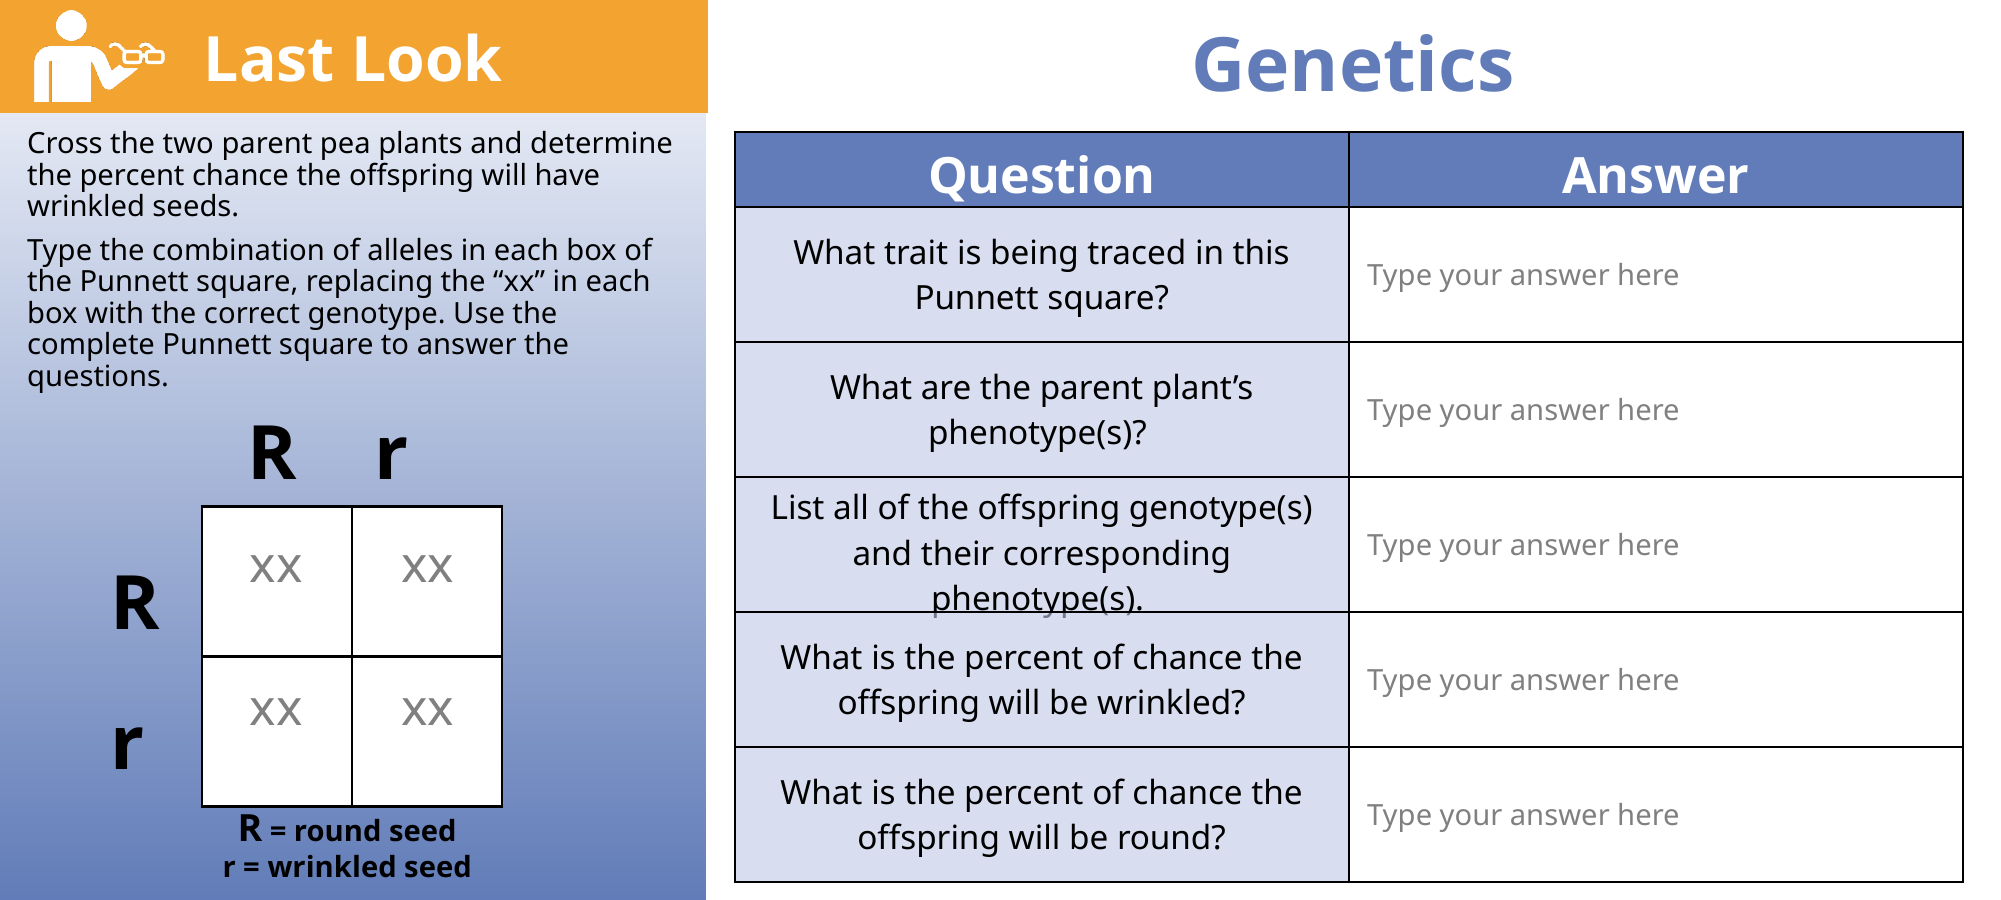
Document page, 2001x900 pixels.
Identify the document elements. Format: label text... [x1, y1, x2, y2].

table_header Type your answer here [1352, 207, 1966, 342]
text_box xx [205, 525, 348, 601]
table_cell Type your answer here [1352, 612, 1966, 747]
picture [6, 10, 174, 102]
table_cell Type your answer here [1352, 477, 1966, 612]
text_box xx [356, 667, 498, 743]
table_cell Type your answer here [1352, 747, 1966, 882]
table_cell Type your answer here [1352, 342, 1966, 477]
text_box xx [205, 667, 348, 743]
text_box xx [356, 525, 498, 601]
